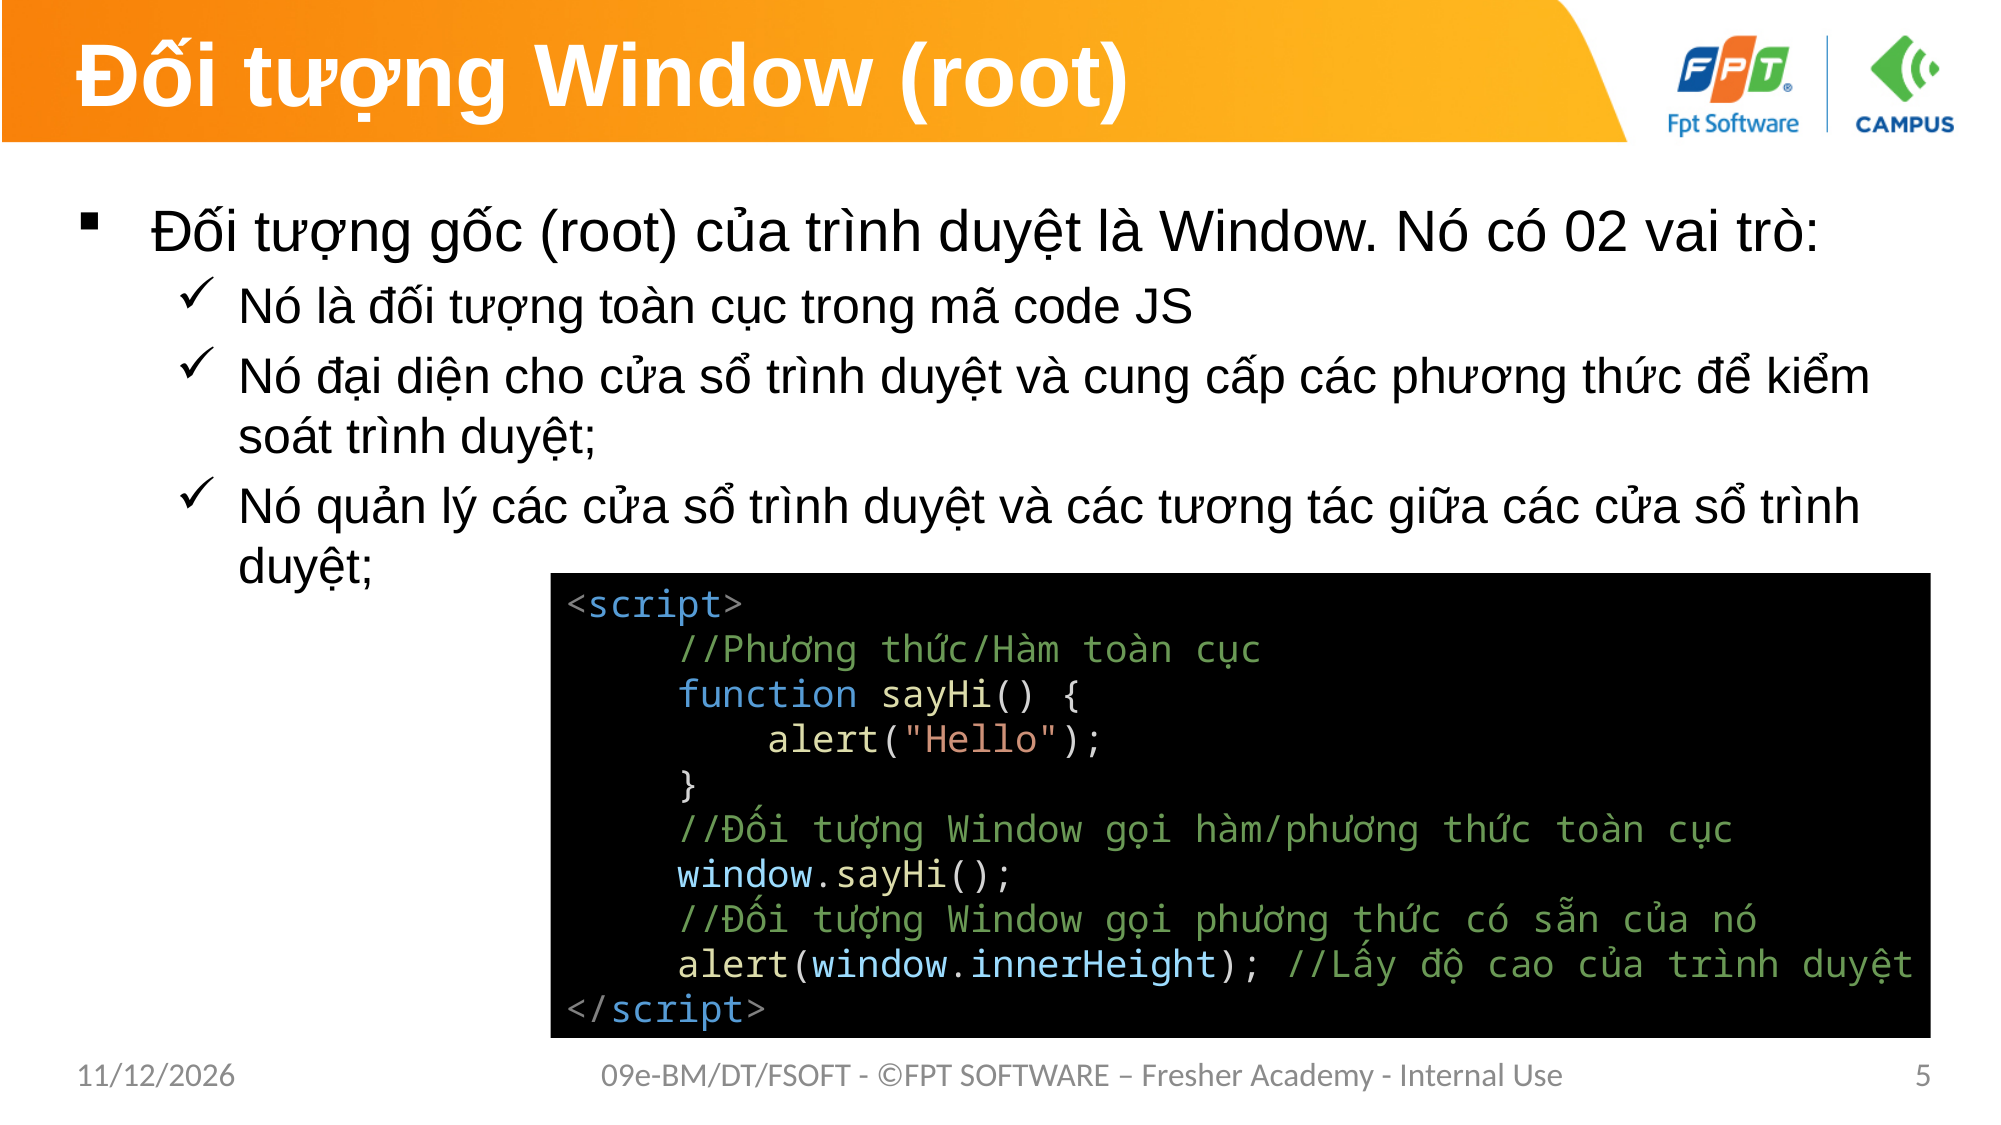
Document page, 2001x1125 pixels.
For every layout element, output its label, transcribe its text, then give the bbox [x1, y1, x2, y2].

title Đối tượng Window (root) [60, 0, 1567, 141]
list Đối tượng gốc (root) của trình duyệt là Window. Nó có 02 vai trò: Nó là đối tượng toàn cục trong mã code JS Nó đại diện cho cửa sổ trình duyệt và cung cấp các phương thức để kiểm soát trình duyệt; Nó quản lý các cửa sổ trình duyệt và các tương tác giữa các cửa sổ trình duyệt; [60, 185, 1947, 1005]
picture [2, 0, 1998, 1125]
footer 09e-BM/DT/FSOFT - ©FPT SOFTWARE – Fresher Academy - Internal Use [385, 1042, 1780, 1103]
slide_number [60, 1042, 360, 1103]
text_box <script> //Phương thức/Hàm toàn cục function sayHi() { alert("Hello"); } //Đối tượng Window gọi hàm/phương thức toàn cục window.sayHi(); //Đối tượng Window gọi phương thức có sẵn của nó alert(window.innerHeight); //Lấy độ cao của trình duyệt </script> [550, 573, 1931, 1038]
slide_number 5 [1800, 1042, 1947, 1103]
